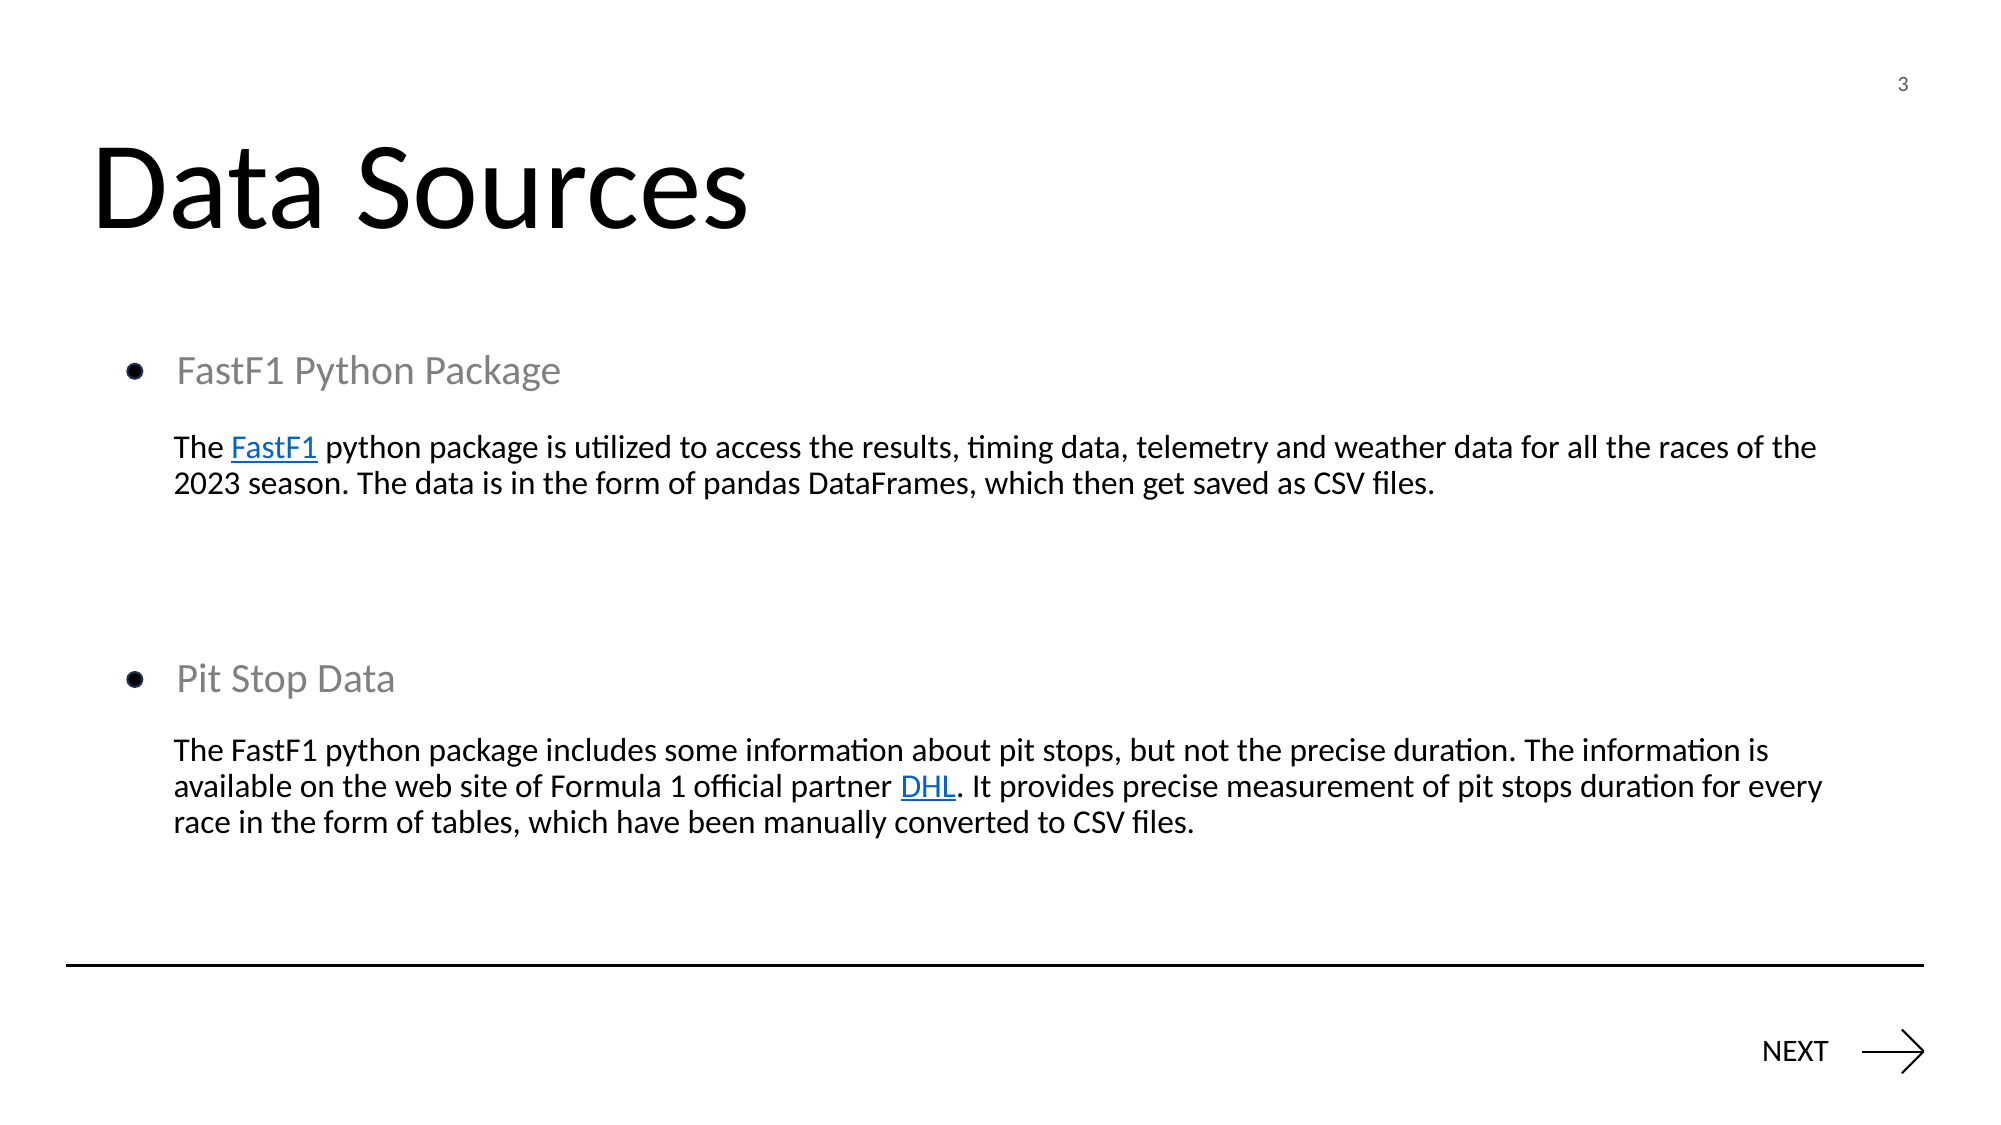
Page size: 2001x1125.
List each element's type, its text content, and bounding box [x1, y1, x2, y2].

list Pit Stop Data [161, 650, 438, 710]
list FastF1 Python Package [161, 340, 701, 401]
list The FastF1 python package includes some information about pit stops, but not the precise duration. The information is available on the web site of Formula 1 official partner DHL. It provides precise measurement of pit stops duration for every race in the form of tables, which have been manually converted to CSV files. [158, 725, 1855, 902]
text_box [126, 670, 144, 689]
title Data Sources [76, 113, 1334, 281]
list The FastF1 python package is utilized to access the results, timing data, telemetry and weather data for all the races of the 2023 season. The data is in the form of pandas DataFrames, which then get saved as CSV files. [158, 422, 1855, 563]
text_box [126, 362, 144, 380]
slide_number 3 [1862, 53, 1924, 113]
